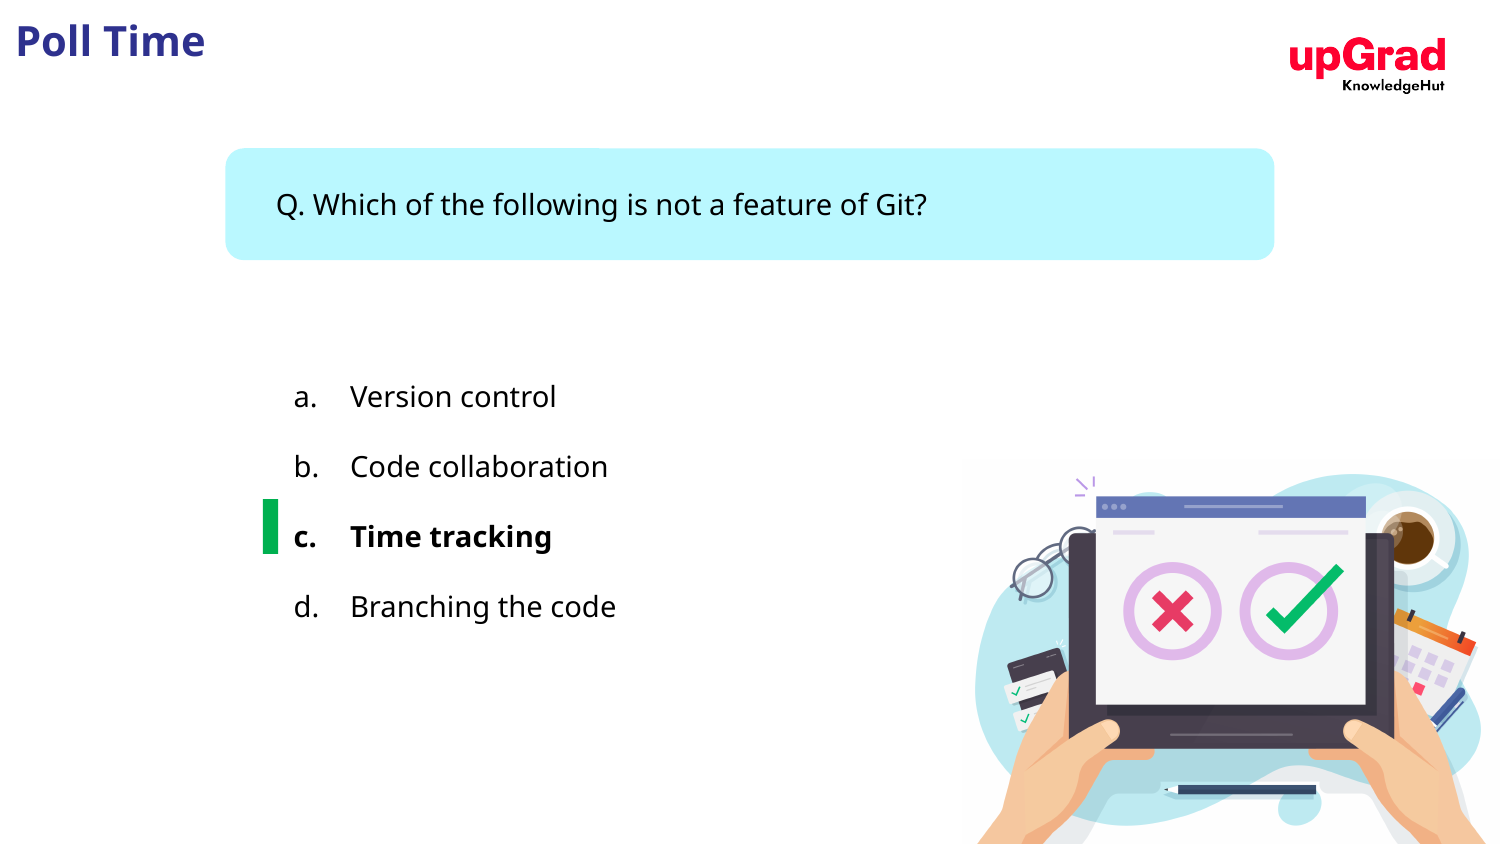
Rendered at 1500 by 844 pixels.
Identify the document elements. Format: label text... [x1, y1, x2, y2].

text_box [261, 497, 280, 556]
text_box Q. Which of the following is not a feature of Git? [225, 148, 1275, 261]
text_box Version control Code collaboration Time tracking Branching the code [278, 335, 750, 771]
picture [1290, 37, 1449, 96]
text_box Poll Time [0, 0, 931, 76]
picture [962, 459, 1500, 844]
